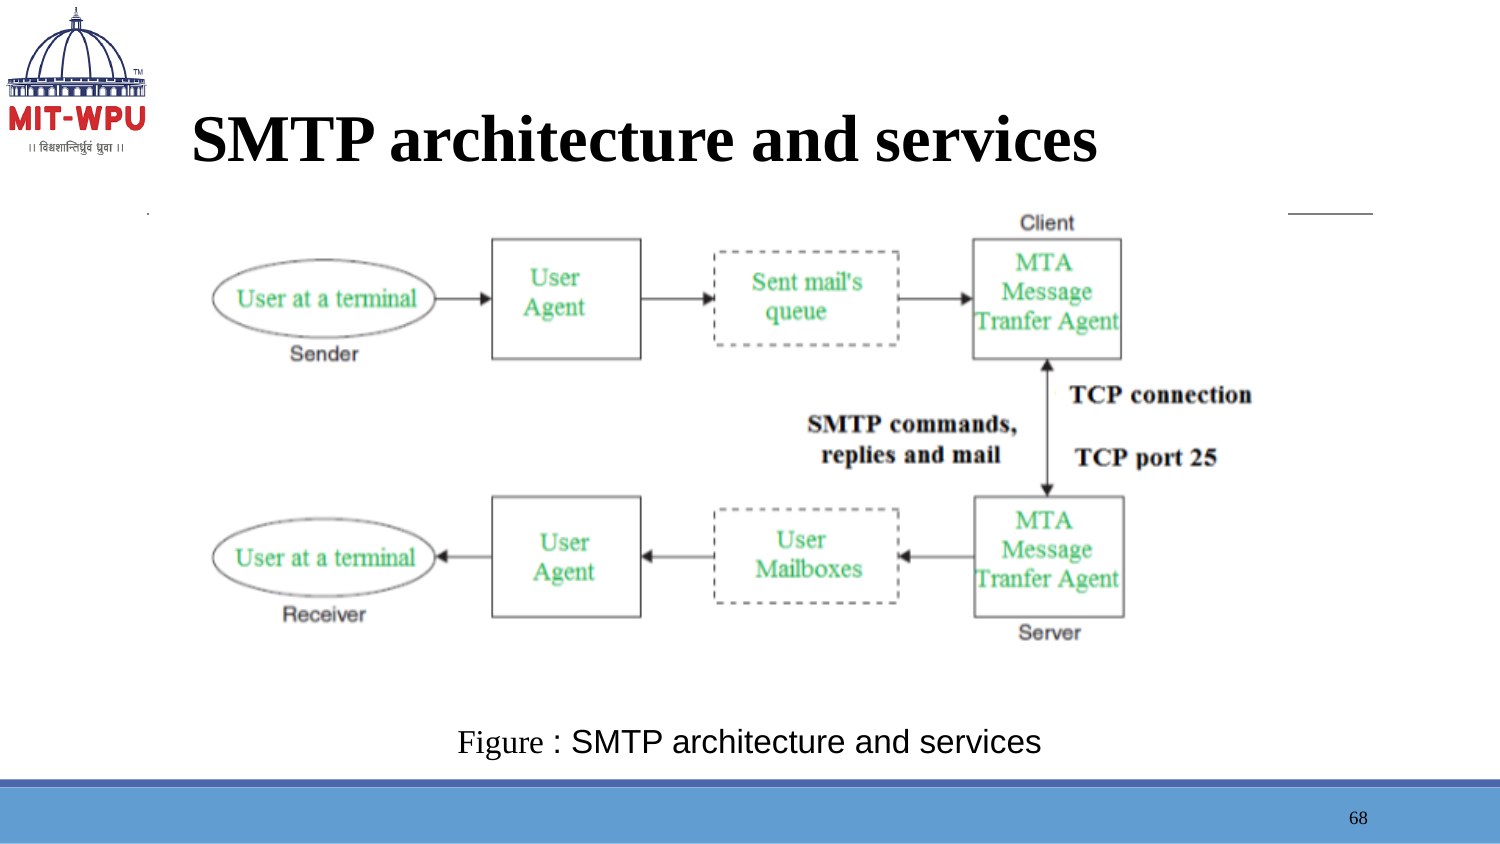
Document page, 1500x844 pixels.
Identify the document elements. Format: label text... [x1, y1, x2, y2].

slide_number ‹#› [1218, 794, 1380, 840]
picture [149, 168, 1288, 719]
text_box Figure : SMTP architecture and services [133, 704, 1367, 782]
picture [6, 7, 164, 156]
title SMTP architecture and services [163, 43, 1452, 180]
